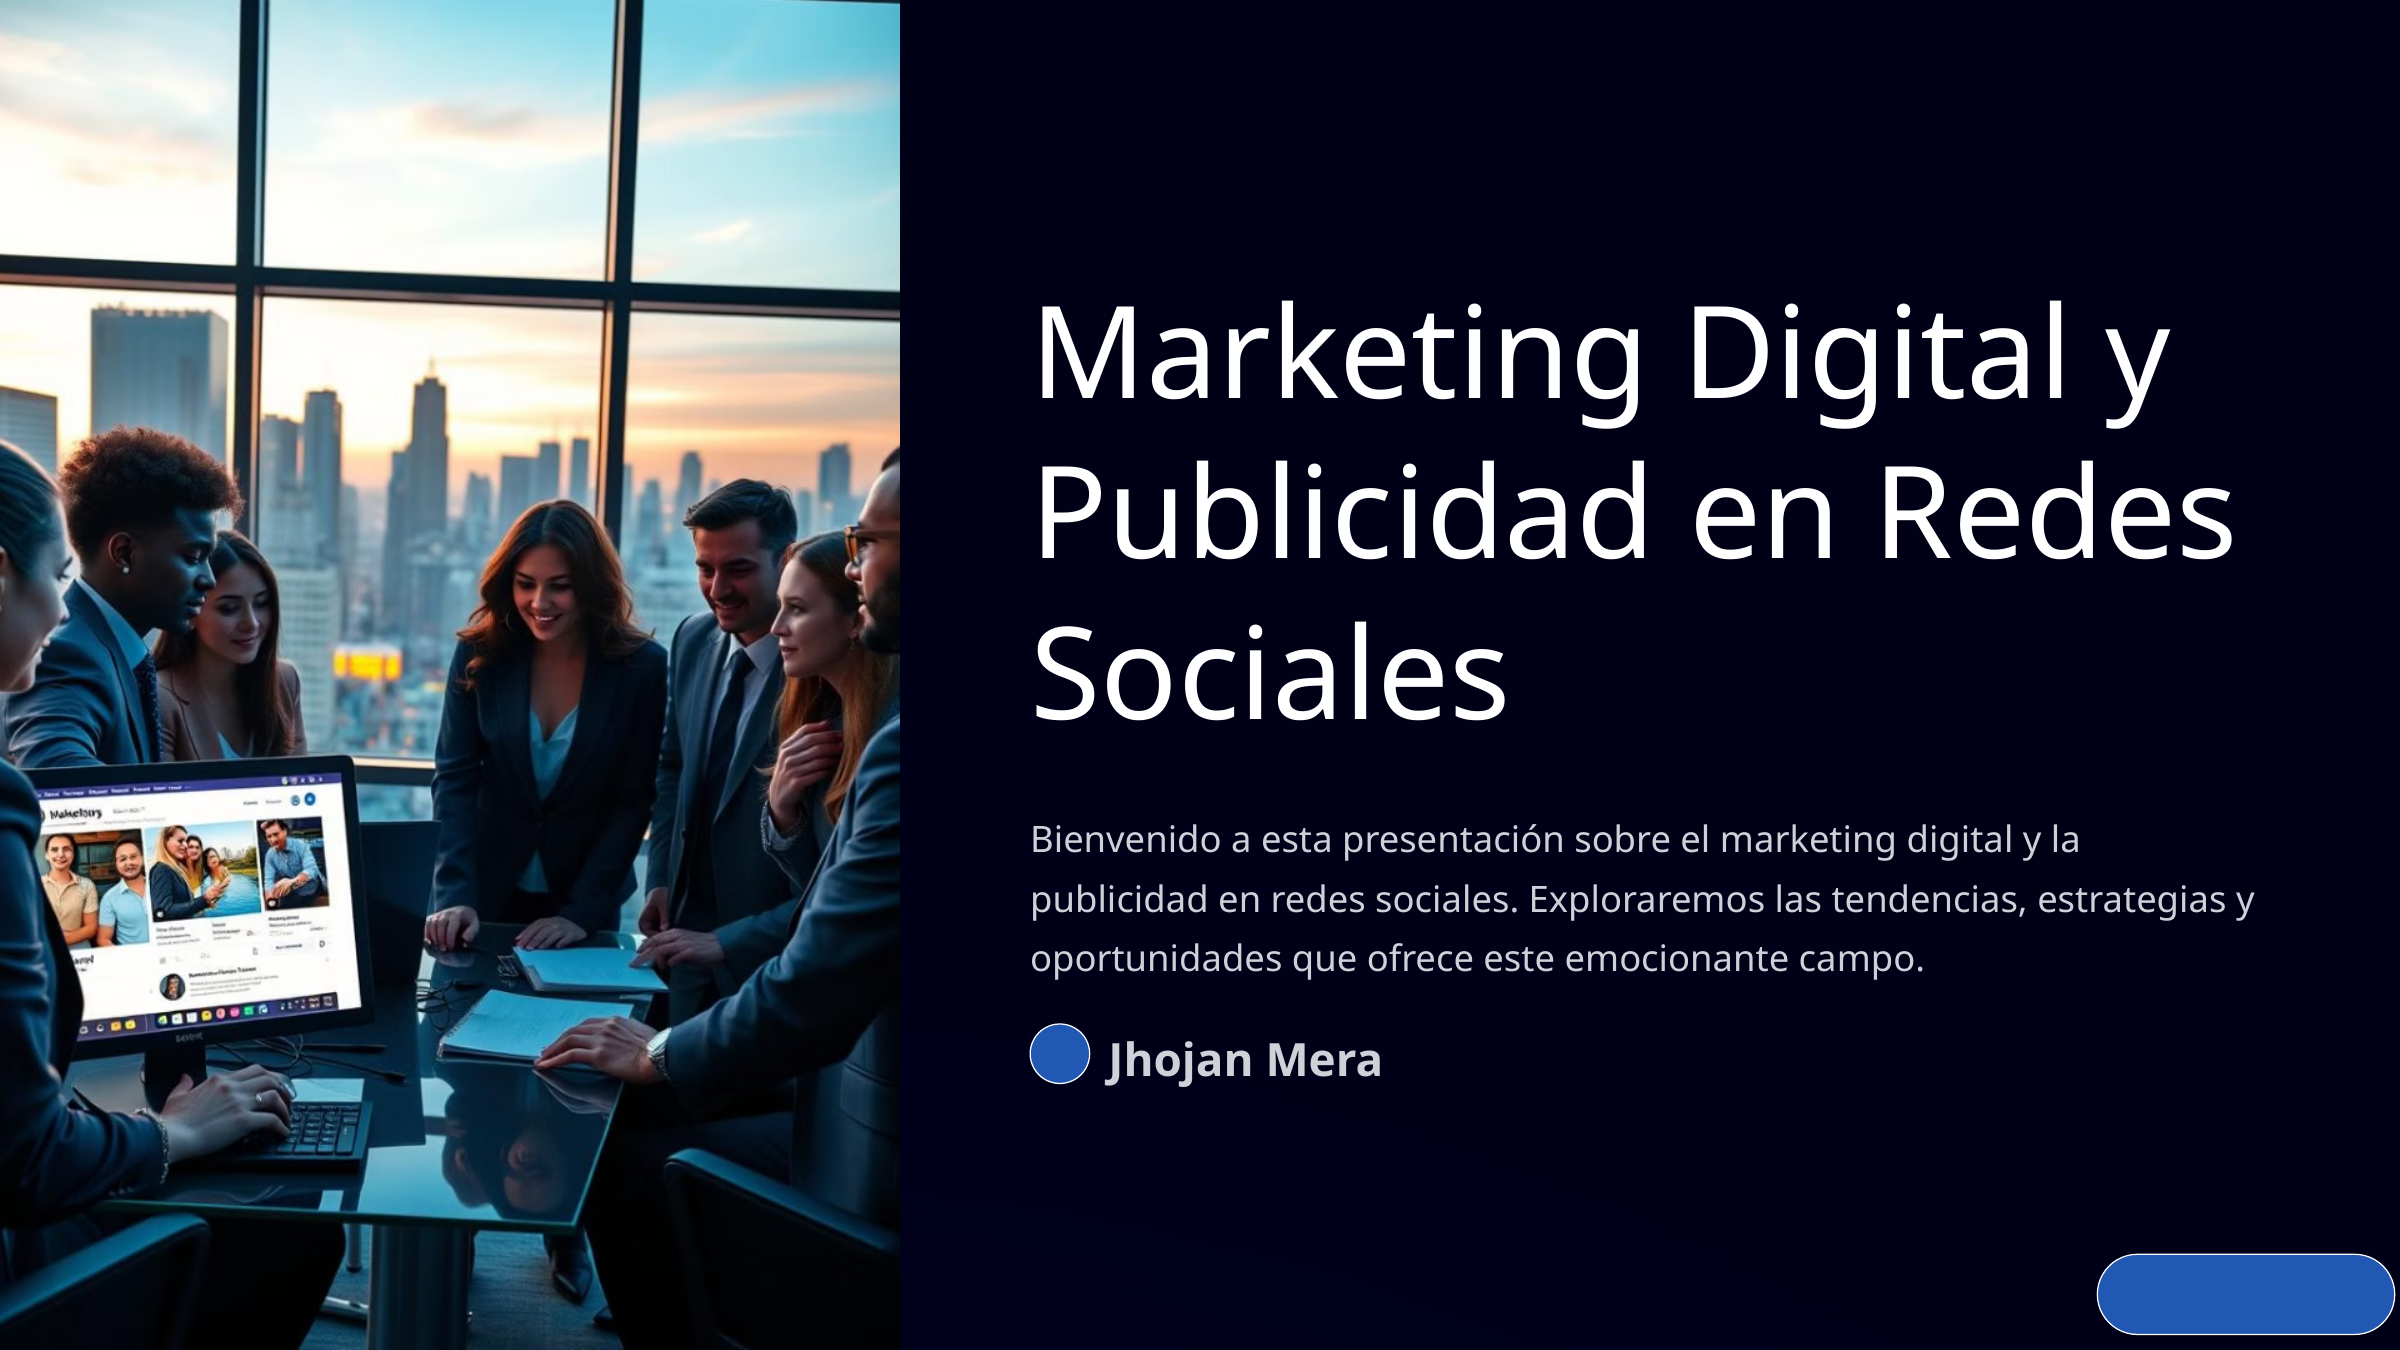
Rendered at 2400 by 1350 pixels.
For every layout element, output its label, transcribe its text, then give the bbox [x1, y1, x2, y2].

text_box Bienvenido a esta presentación sobre el marketing digital y la publicidad en redes sociales. Exploraremos las tendencias, estrategias y oportunidades que ofrece este emocionante campo. [1030, 800, 2270, 980]
text_box Jhojan Mera [1108, 1021, 1450, 1087]
text_box [1030, 1023, 1090, 1084]
picture [0, 0, 900, 1350]
text_box Marketing Digital y Publicidad en Redes Sociales [1030, 263, 2270, 745]
text_box [2097, 1254, 2395, 1335]
picture [2106, 1317, 2389, 1339]
